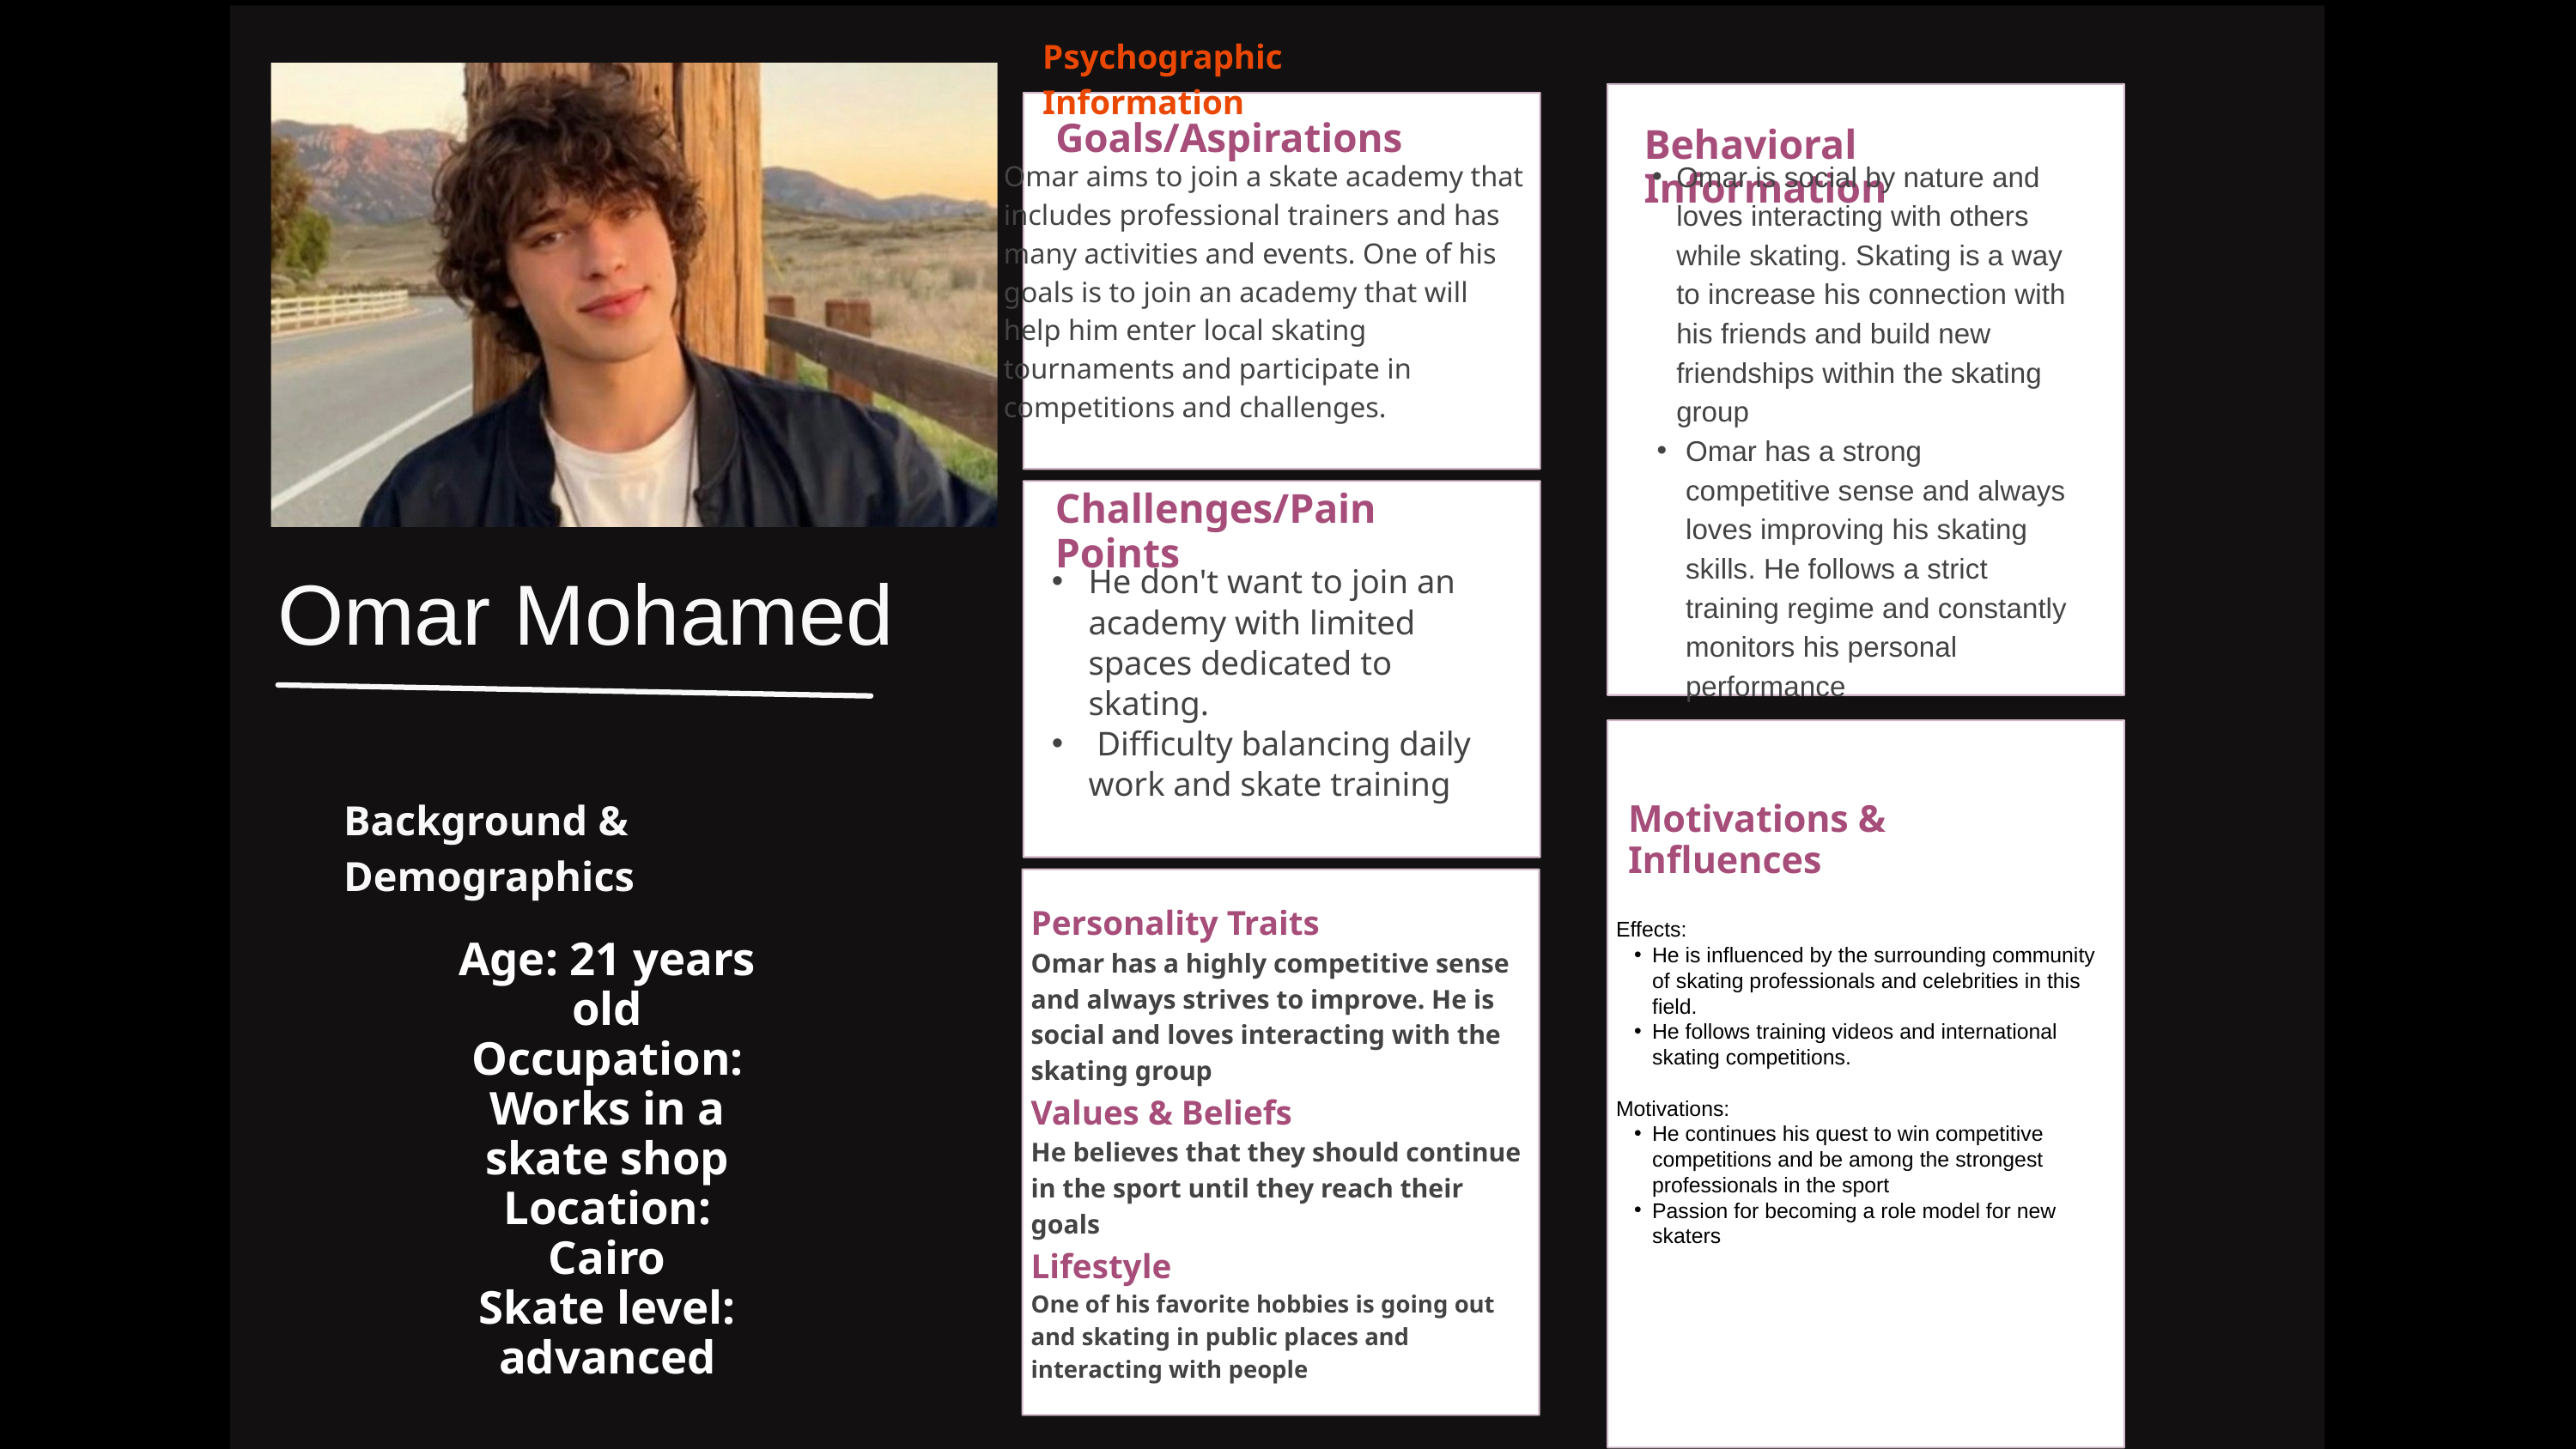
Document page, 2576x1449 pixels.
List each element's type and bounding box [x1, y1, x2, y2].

text_box [1606, 718, 2126, 1449]
text_box [229, 5, 2325, 1449]
text_box [1022, 91, 1541, 470]
text_box [1022, 479, 1541, 858]
text_box [1021, 868, 1540, 1416]
text_box [1606, 82, 2126, 696]
